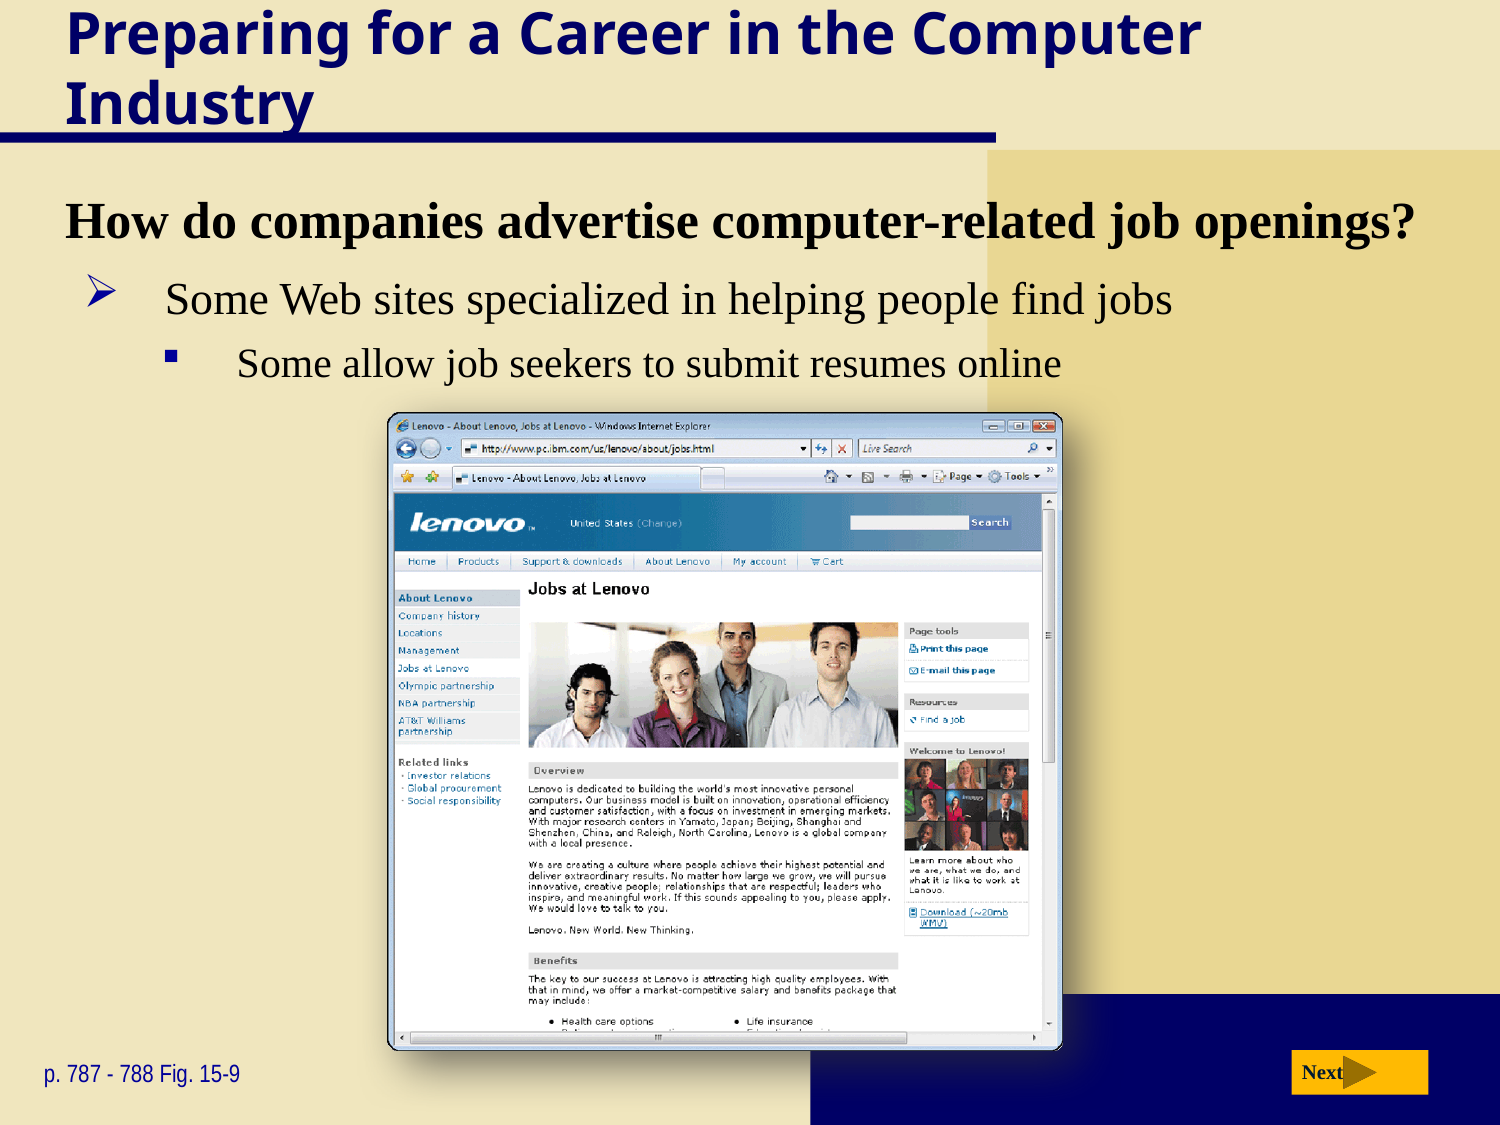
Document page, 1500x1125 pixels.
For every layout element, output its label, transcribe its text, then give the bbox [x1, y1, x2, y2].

picture [387, 412, 1063, 1051]
text_box p. 787 - 788 Fig. 15-9 [29, 1050, 300, 1095]
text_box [1286, 1049, 1429, 1095]
list How do companies advertise computer-related job openings? [49, 178, 1463, 261]
text_box Some Web sites specialized in helping people find jobs [49, 261, 1463, 338]
title Preparing for a Career in the Computer Industry [49, 0, 1459, 133]
text_box Some allow job seekers to submit resumes online [53, 328, 1475, 400]
